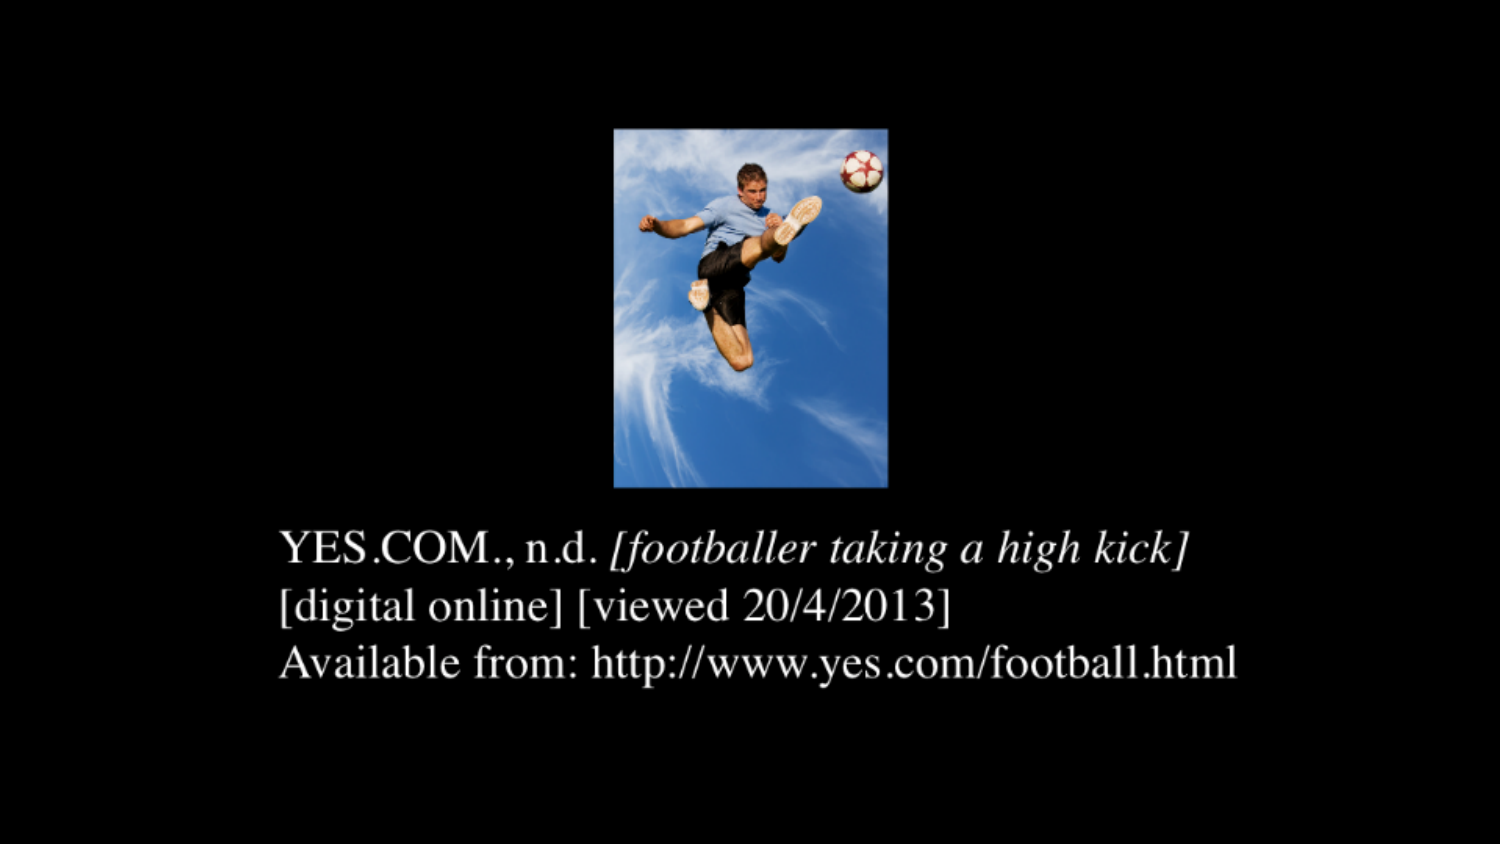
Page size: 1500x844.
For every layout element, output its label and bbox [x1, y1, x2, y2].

picture [187, 113, 1313, 743]
